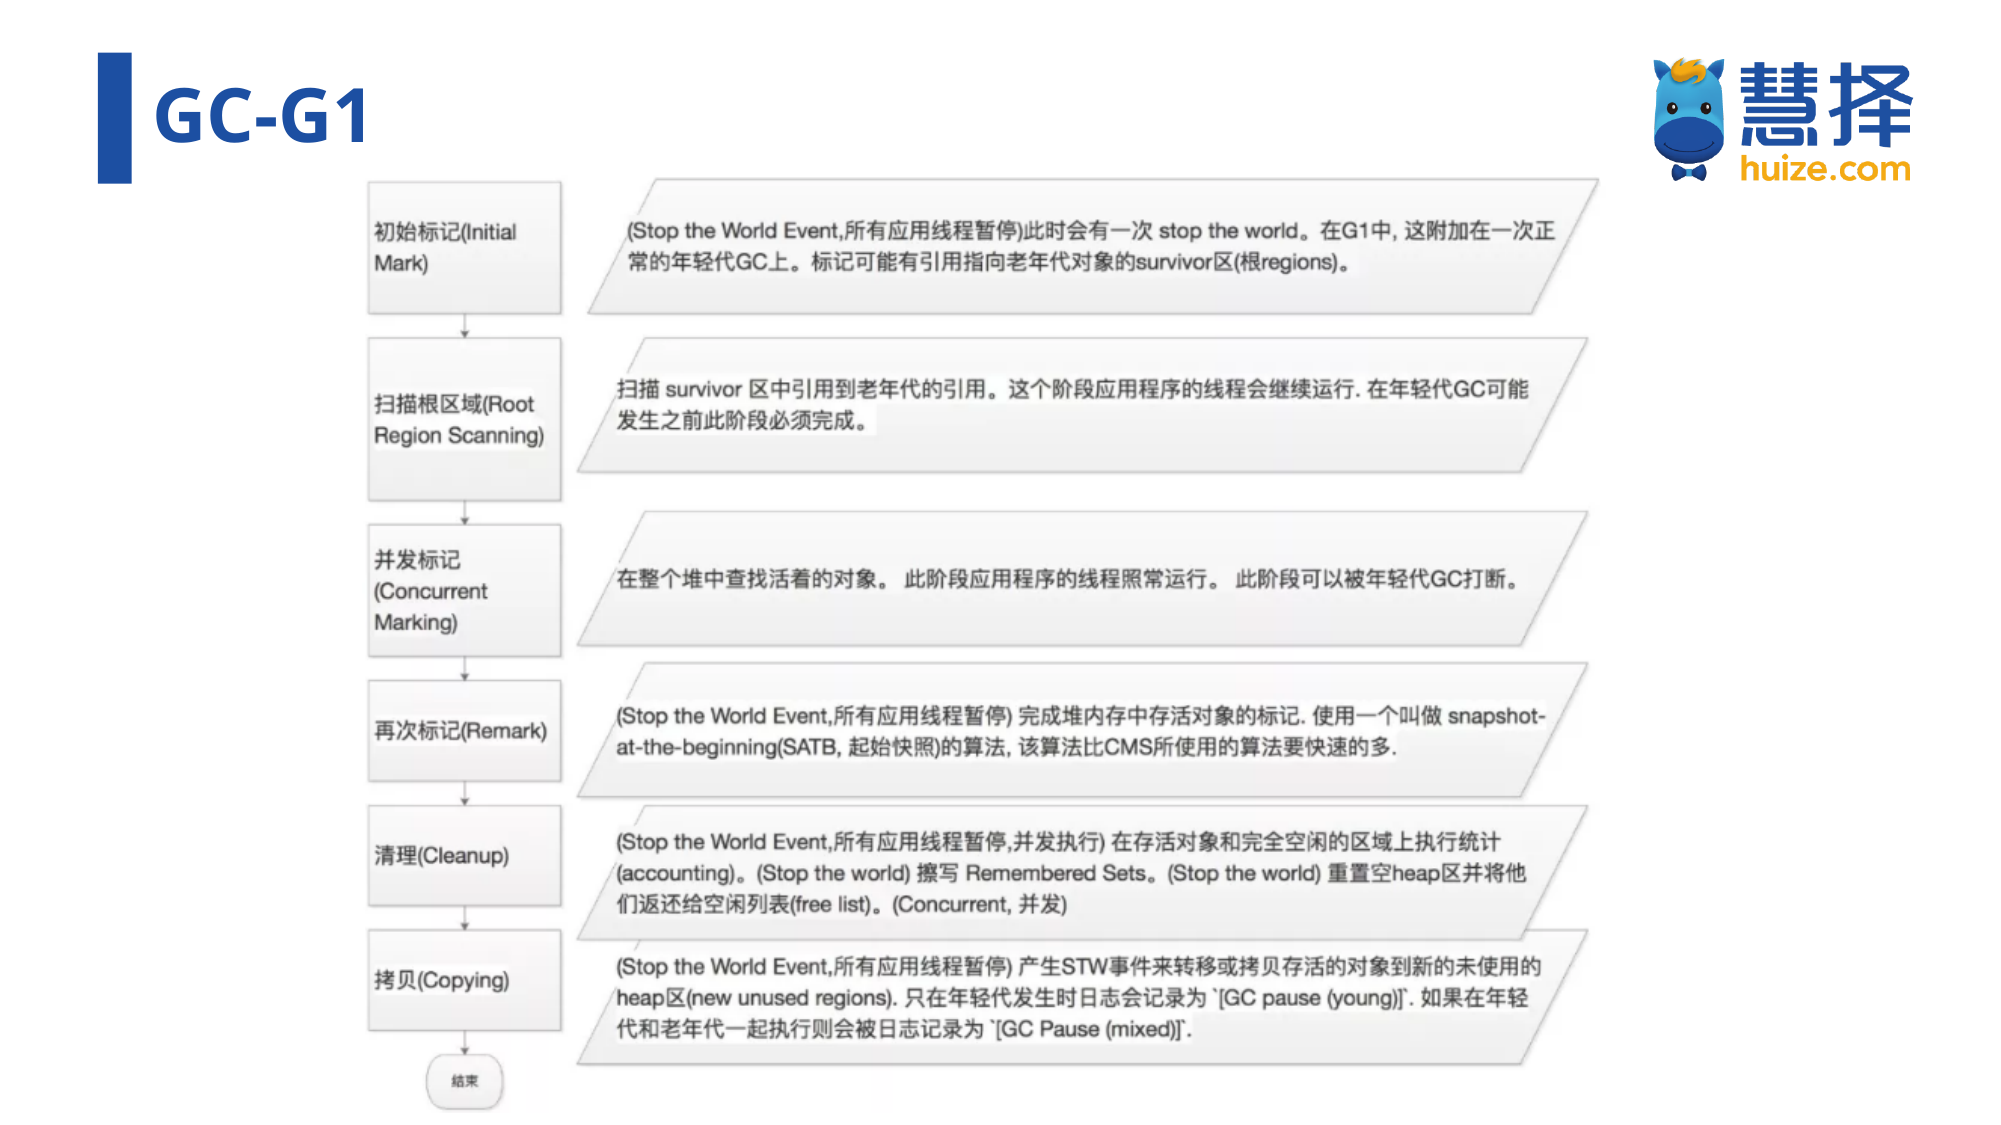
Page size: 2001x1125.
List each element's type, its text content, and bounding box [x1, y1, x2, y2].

title GC-G1 [137, 37, 1863, 199]
picture [343, 167, 1610, 1113]
picture [1637, 0, 1929, 264]
